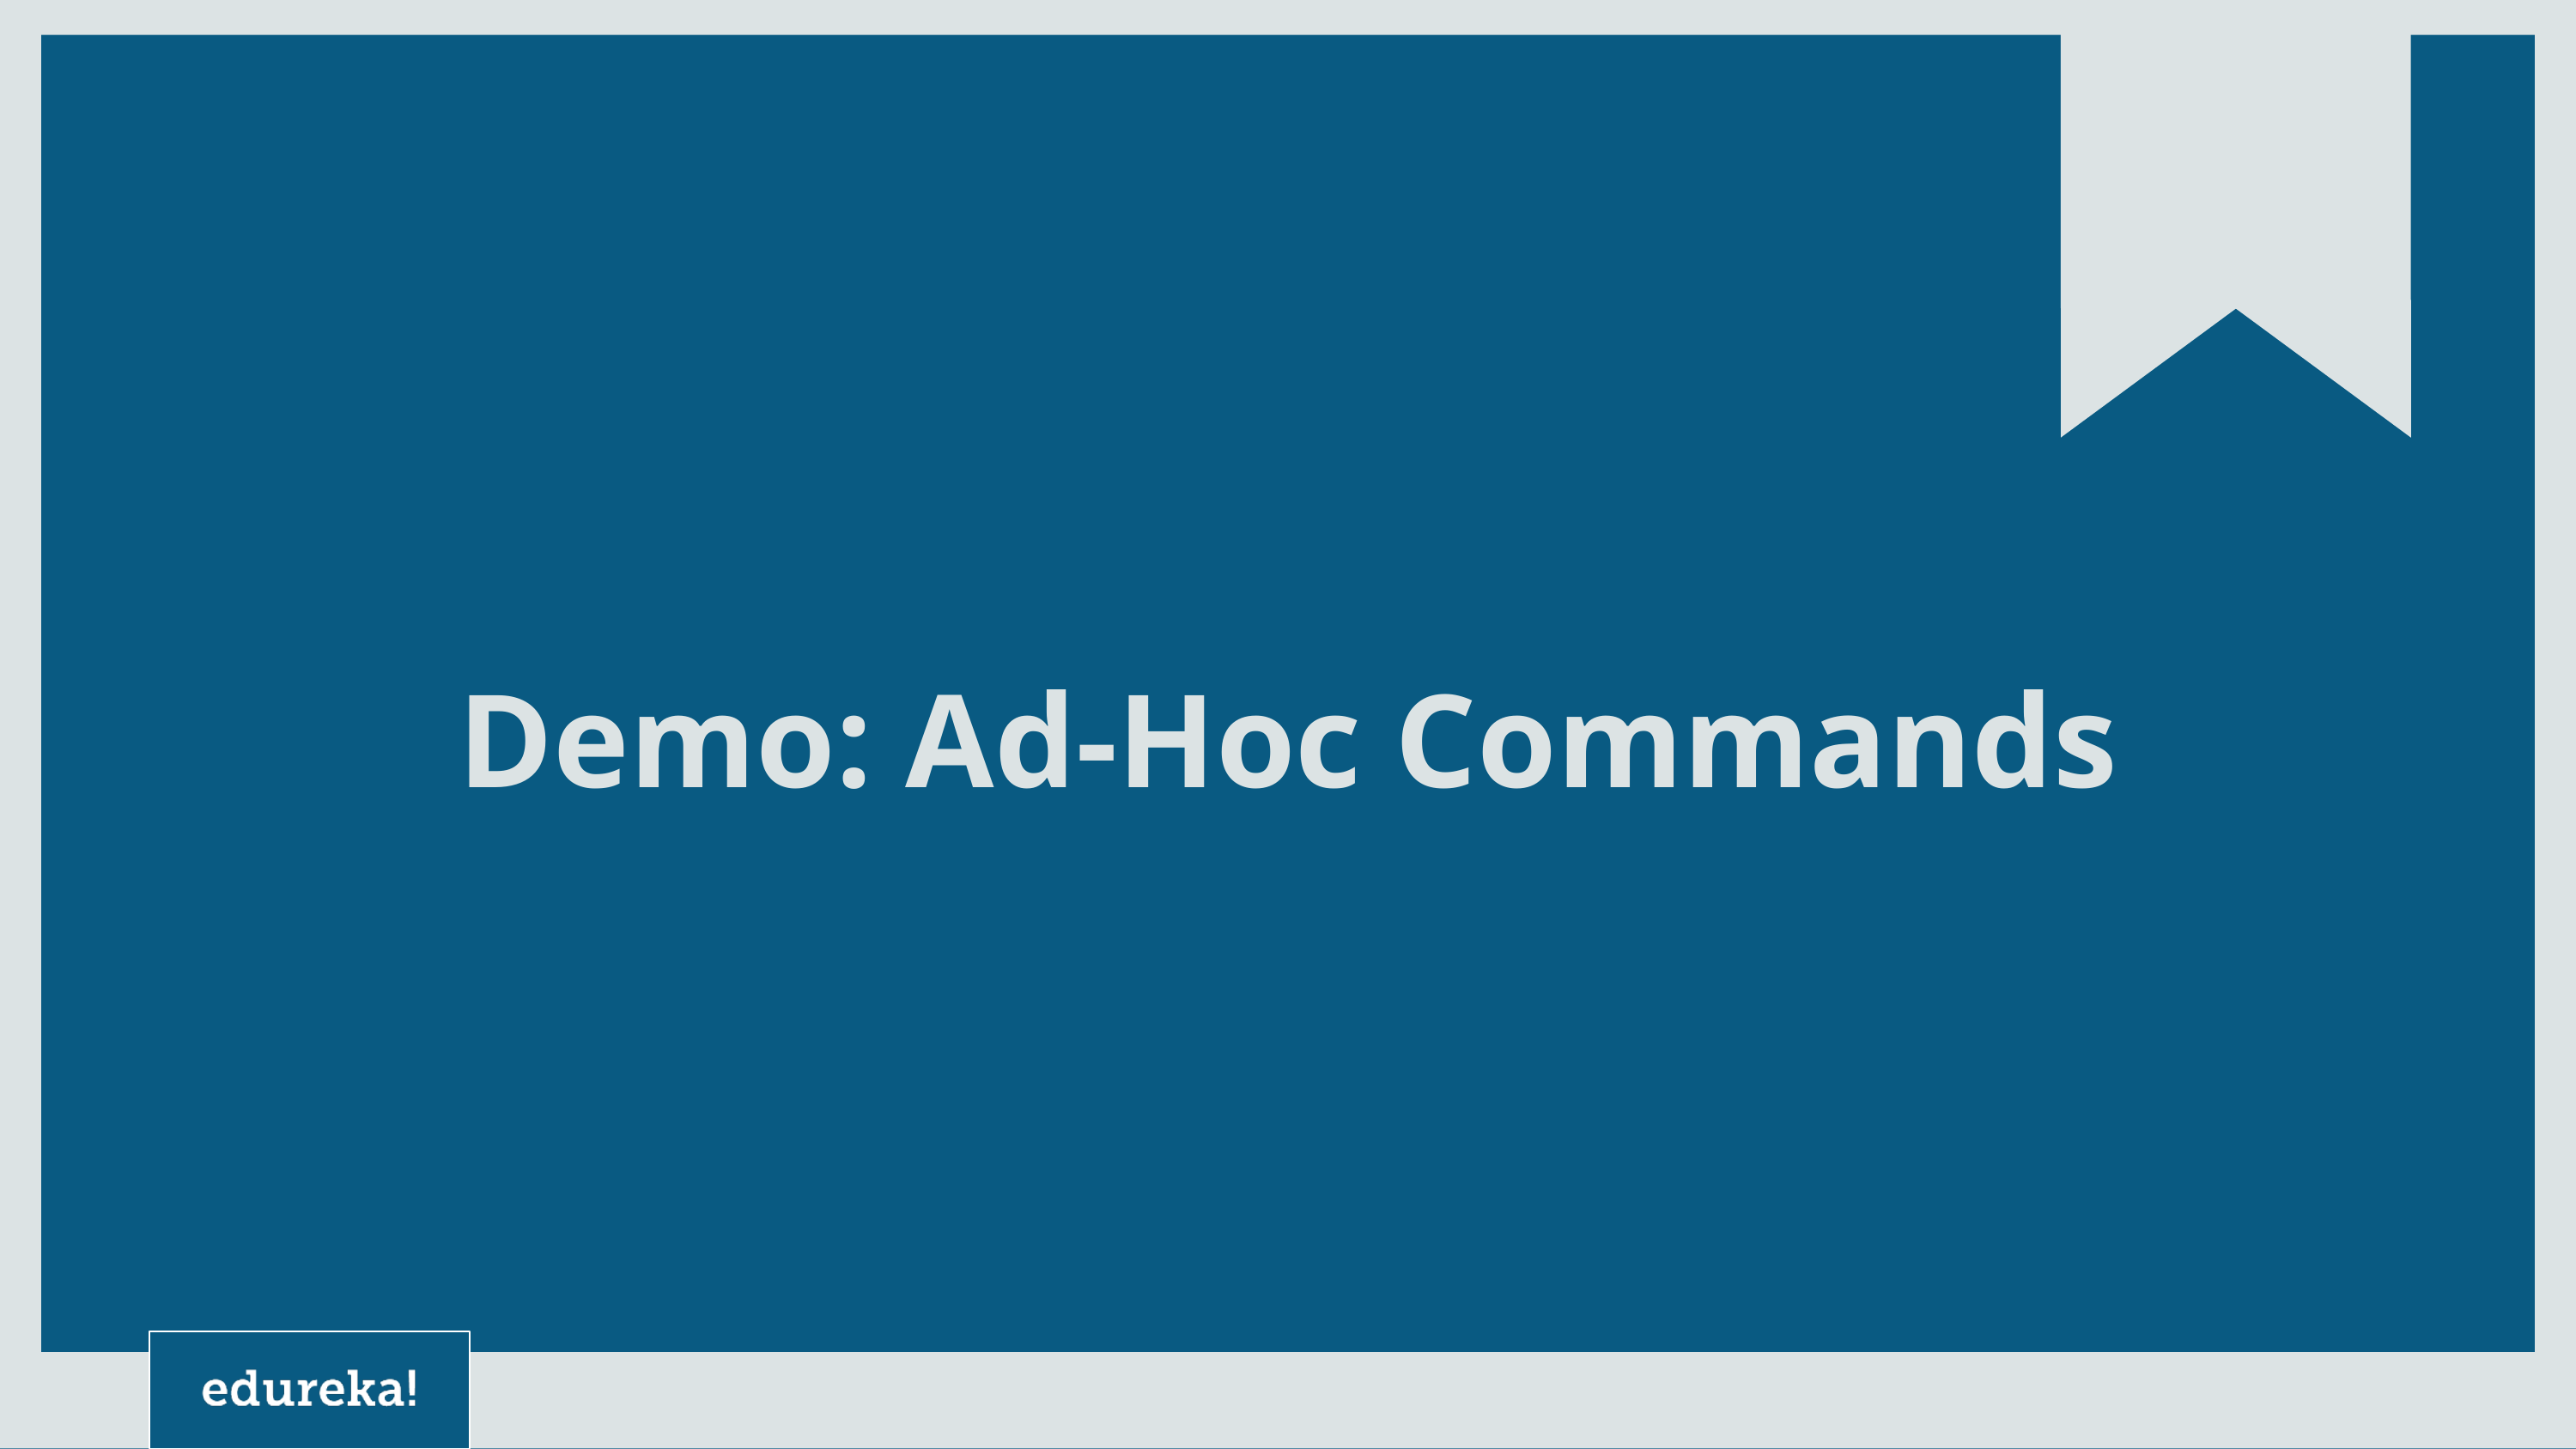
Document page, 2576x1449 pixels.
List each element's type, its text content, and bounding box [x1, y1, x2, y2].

title Demo: Ad-Hoc Commands [197, 669, 2379, 816]
picture [409, 1370, 415, 1396]
picture [409, 1399, 415, 1406]
picture [297, 1379, 318, 1406]
picture [264, 1380, 295, 1406]
picture [378, 1379, 404, 1406]
picture [319, 1379, 344, 1406]
picture [348, 1370, 375, 1406]
picture [203, 1379, 228, 1406]
picture [231, 1370, 260, 1406]
